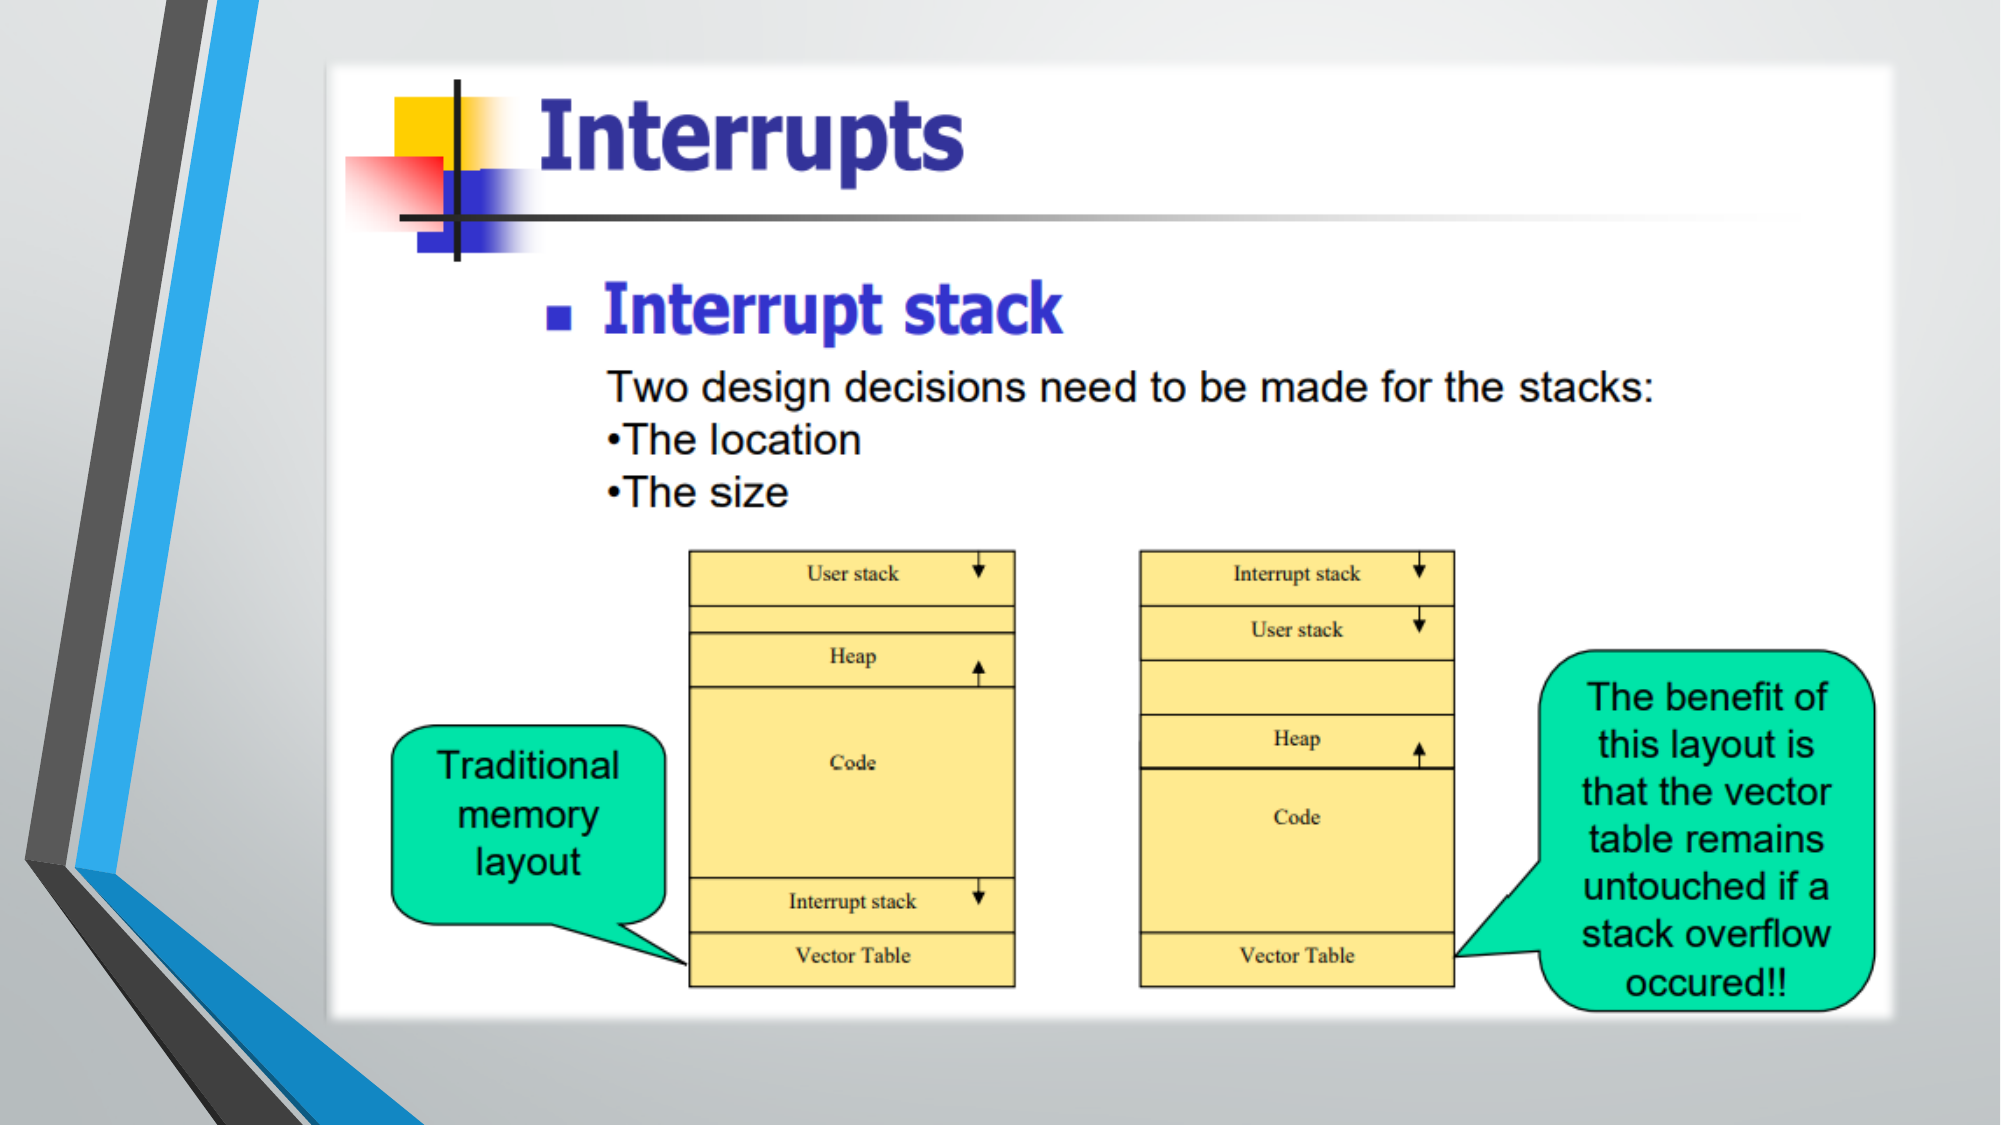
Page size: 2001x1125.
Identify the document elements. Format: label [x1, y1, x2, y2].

picture [323, 57, 1902, 1029]
